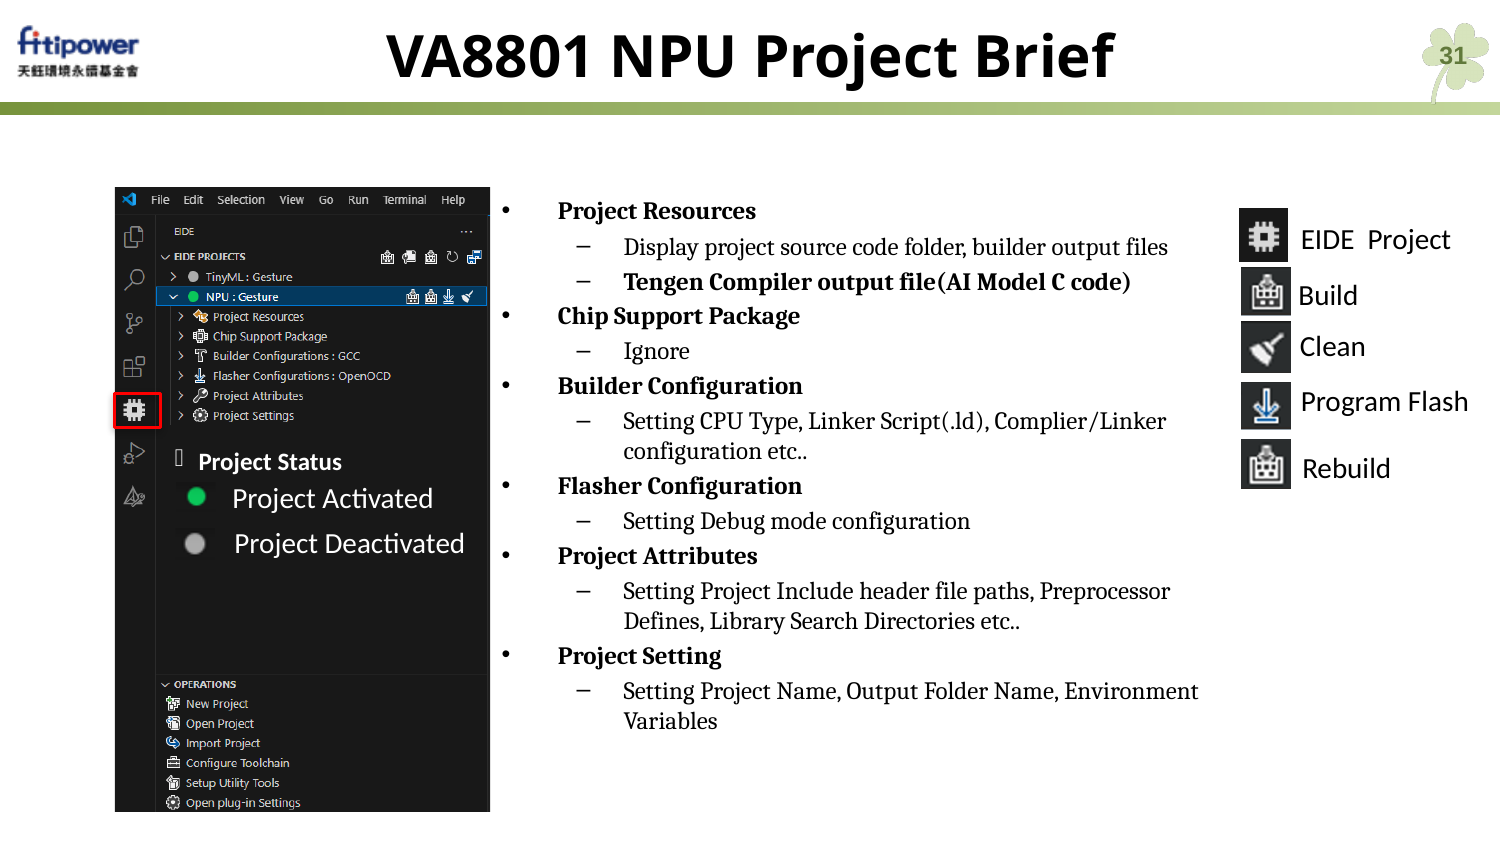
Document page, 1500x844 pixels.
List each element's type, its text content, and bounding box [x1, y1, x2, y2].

slide_number 31 [1417, 32, 1490, 77]
list Project Resources Display project source code folder, builder output files Tengen Compiler output file(AI Model C code) Chip Support Package Ignore Builder Configuration Setting CPU Type, Linker Script(.ld), Complier/Linker configuration etc.. Flasher Configuration Setting Debug mode configuration Project Attributes Setting Project Include header file paths, Preprocessor Defines, Library Search Directories etc.. Project Setting Setting Project Name, Output Folder Name, Environment Variables [493, 187, 1219, 791]
picture [114, 186, 491, 813]
picture [1404, 95, 1500, 115]
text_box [1239, 208, 1489, 493]
title VA8801 NPU Project Brief [0, 13, 1500, 95]
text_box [161, 444, 479, 567]
